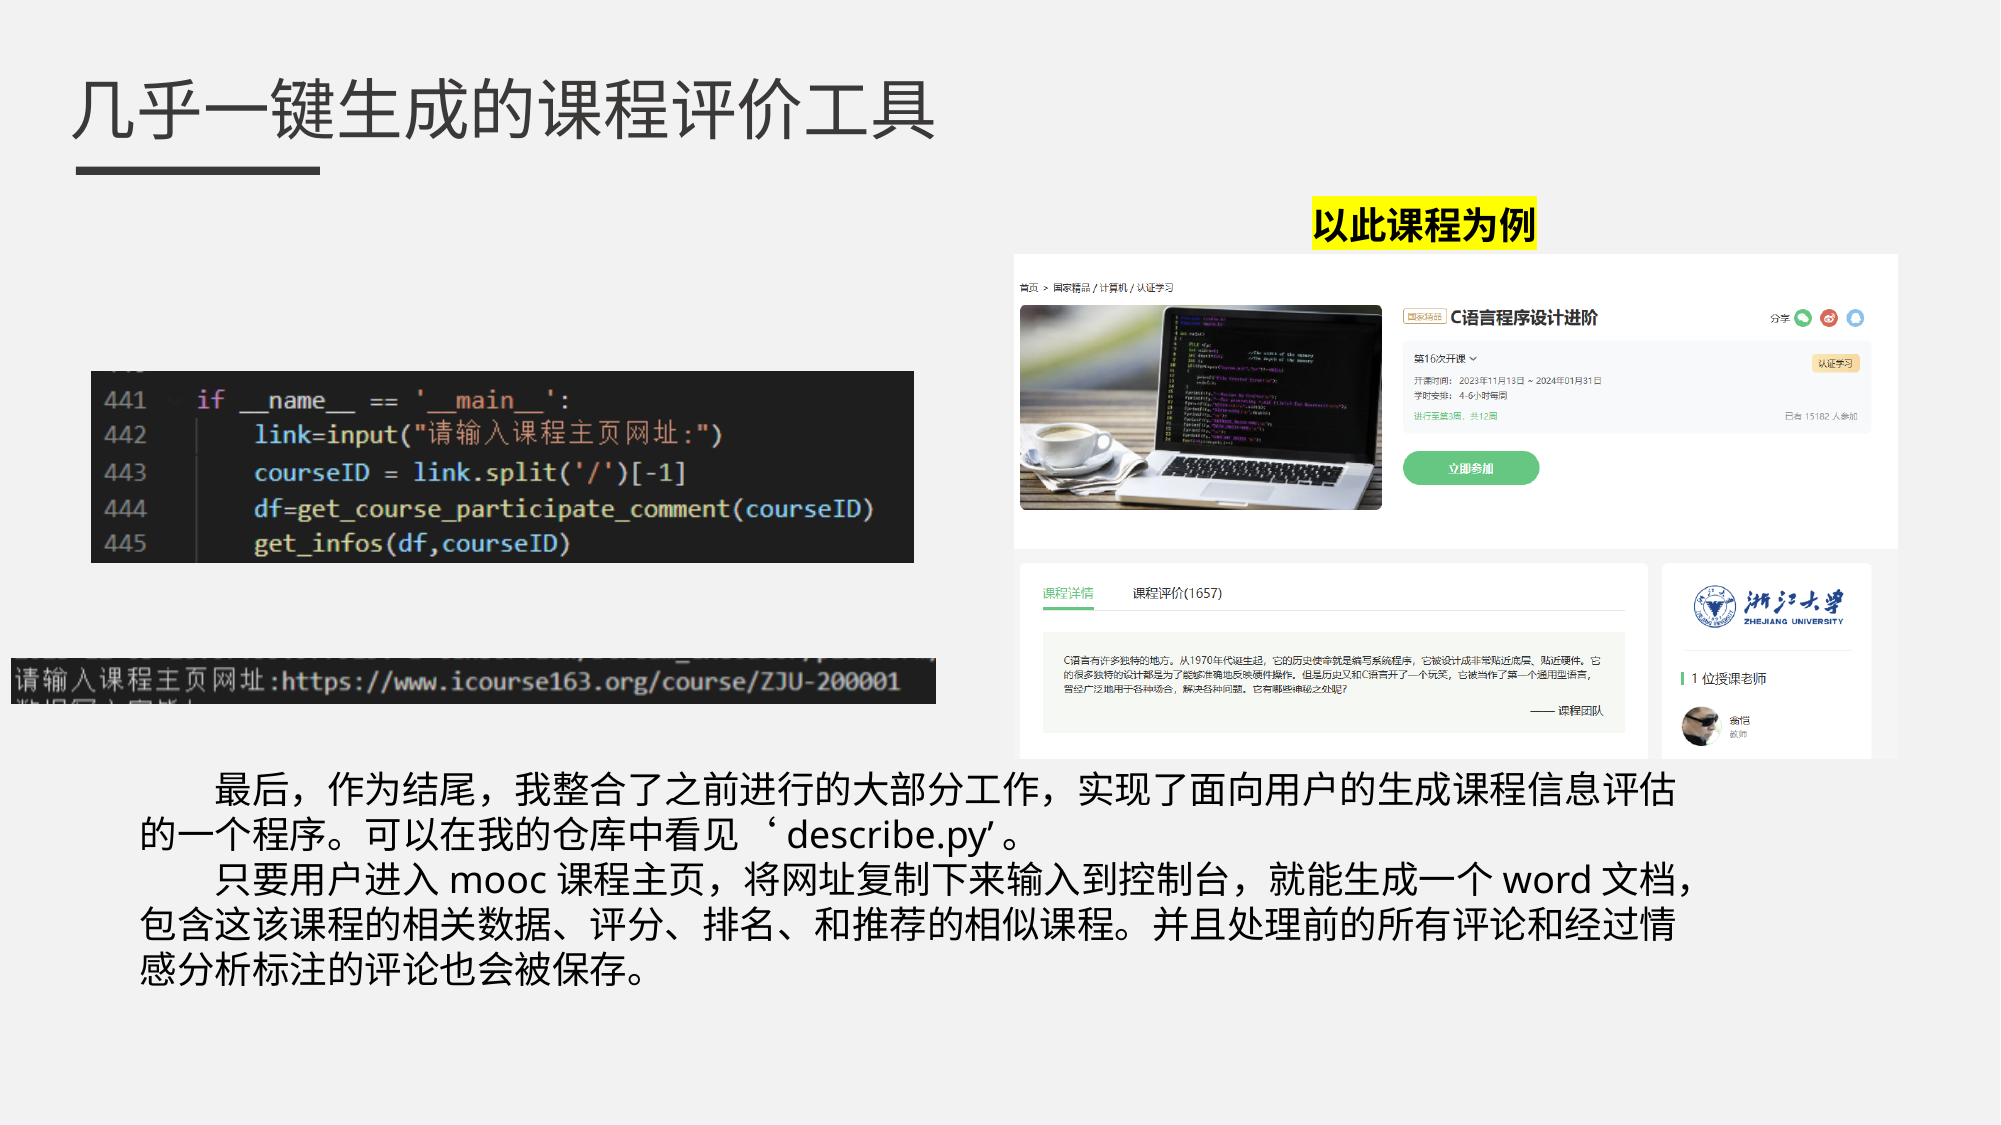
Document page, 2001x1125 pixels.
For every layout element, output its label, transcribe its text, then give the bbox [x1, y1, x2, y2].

text_box 以此课程为例 [1296, 194, 2000, 254]
text_box 几乎一键生成的课程评价工具 [54, 60, 971, 156]
picture [91, 371, 914, 563]
picture [1014, 254, 1898, 759]
picture [11, 658, 936, 704]
text_box 最后，作为结尾，我整合了之前进行的大部分工作，实现了面向用户的生成课程信息评估的一个程序。可以在我的仓库中看见‘describe.py’。 只要用户进入mooc课程主页，将网址复制下来输入到控制台，就能生成一个word文档，包含这该课程的相关数据、评分、排名、和推荐的相似课程。并且处理前的所有评论和经过情感分析标注的评论也会被保存。 [125, 758, 1722, 1043]
